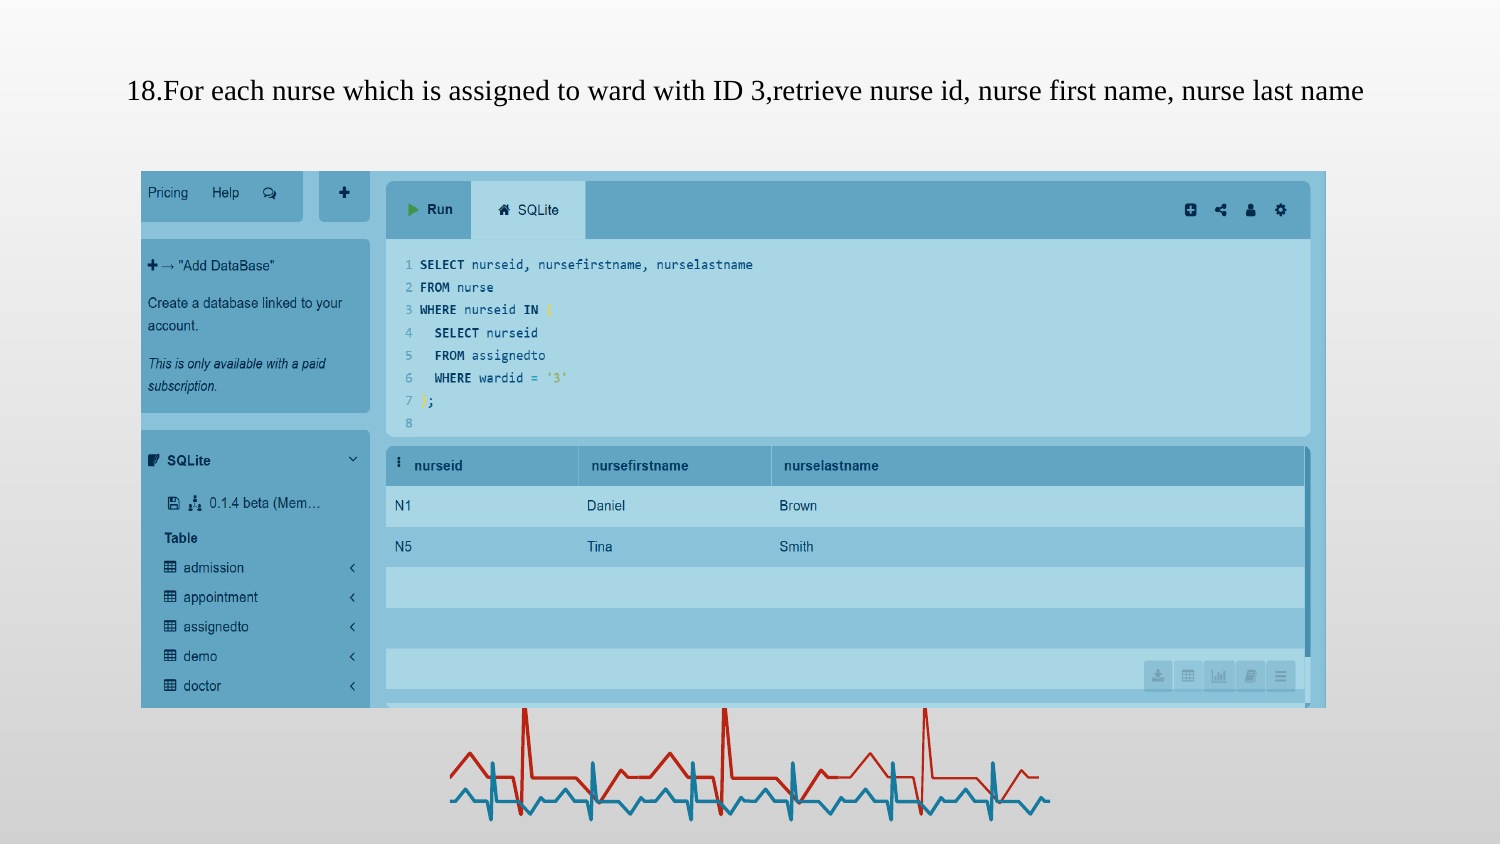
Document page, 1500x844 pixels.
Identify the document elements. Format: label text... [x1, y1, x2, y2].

text_box 18.For each nurse which is assigned to ward with ID 3,retrieve nurse id, nurse first name, nurse last name [111, 61, 1391, 114]
picture [141, 170, 1327, 708]
